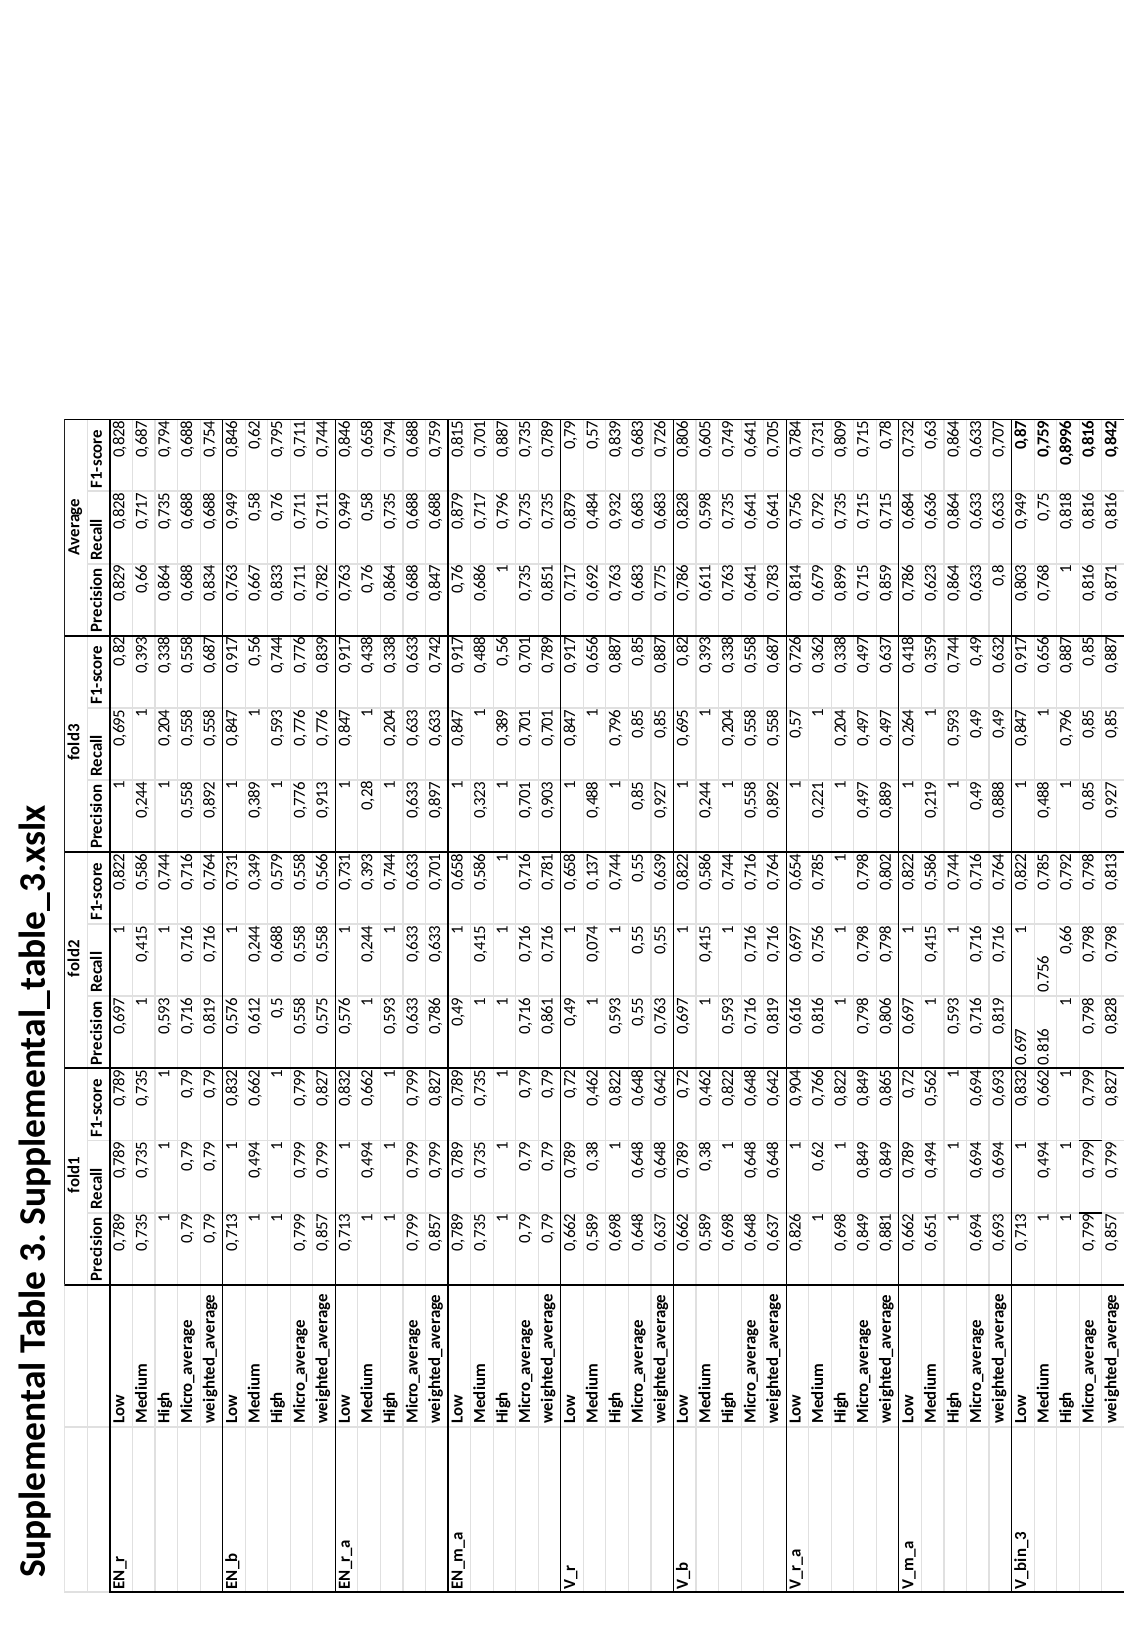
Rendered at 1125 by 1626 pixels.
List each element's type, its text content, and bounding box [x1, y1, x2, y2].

picture [7, 474, 1125, 1536]
text_box Supplemental Table 3. Supplemental_table_3.xslx [0, 626, 60, 1593]
